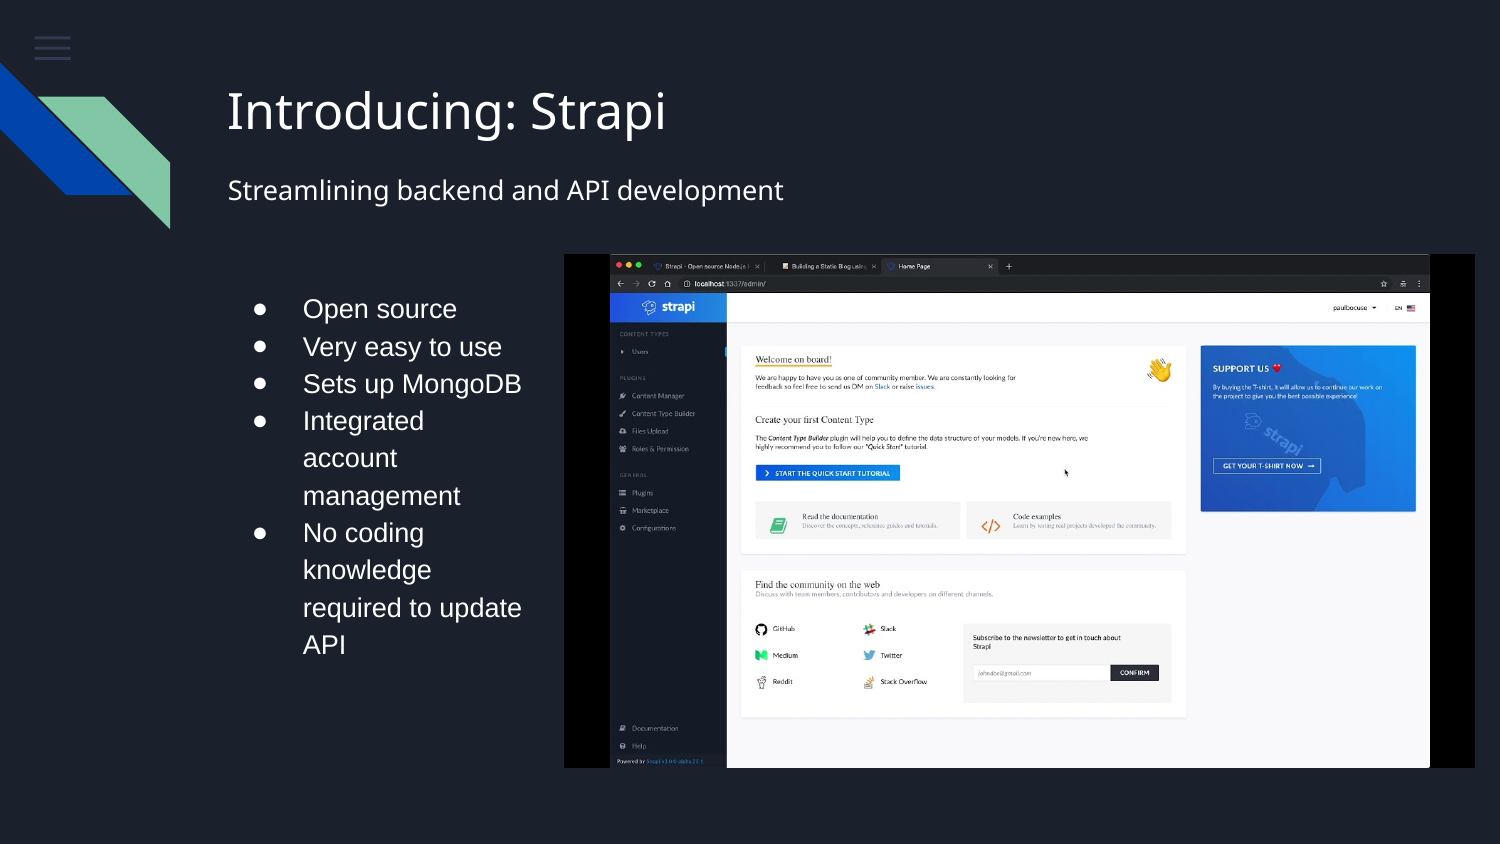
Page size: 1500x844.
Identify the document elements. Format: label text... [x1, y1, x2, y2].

subtitle Streamlining backend and API development [212, 153, 1321, 226]
title Introducing: Strapi [212, 64, 1368, 154]
picture [564, 254, 1476, 768]
list Open source Very easy to use Sets up MongoDB Integrated account management No coding knowledge required to update API [212, 271, 540, 724]
